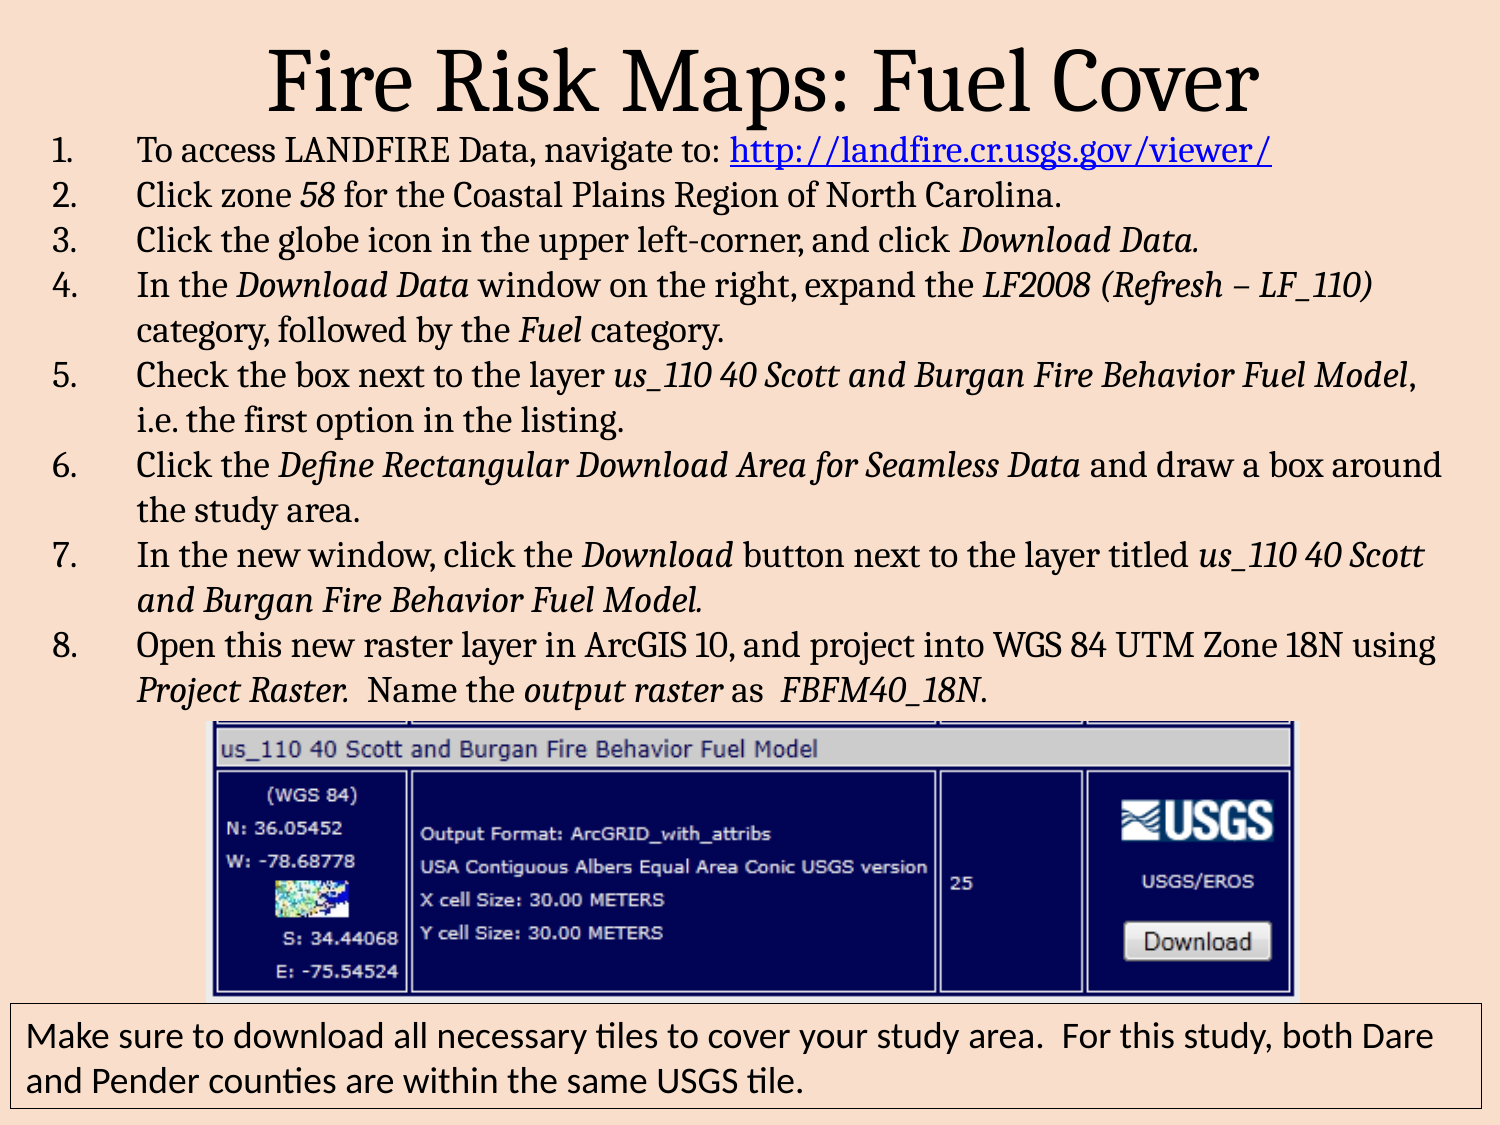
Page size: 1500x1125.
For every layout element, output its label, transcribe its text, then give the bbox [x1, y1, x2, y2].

text_box Make sure to download all necessary tiles to cover your study area. For this study, both Dare and Pender counties are within the same USGS tile. [10, 1003, 1482, 1109]
text_box To access LANDFIRE Data, navigate to: http://landfire.cr.usgs.gov/viewer/ Click zone 58 for the Coastal Plains Region of North Carolina. Click the globe icon in the upper left-corner, and click Download Data. In the Download Data window on the right, expand the LF2008 (Refresh – LF_110) category, followed by the Fuel category. Check the box next to the layer us_110 40 Scott and Burgan Fire Behavior Fuel Model, i.e. the first option in the listing. Click the Define Rectangular Download Area for Seamless Data and draw a box around the study area. In the new window, click the Download button next to the layer titled us_110 40 Scott and Burgan Fire Behavior Fuel Model. Open this new raster layer in ArcGIS 10, and project into WGS 84 UTM Zone 18N using Project Raster. Name the output raster as FBFM40_18N. [37, 117, 1469, 763]
title Fire Risk Maps: Fuel Cover [89, 0, 1439, 117]
picture [206, 721, 1300, 1005]
